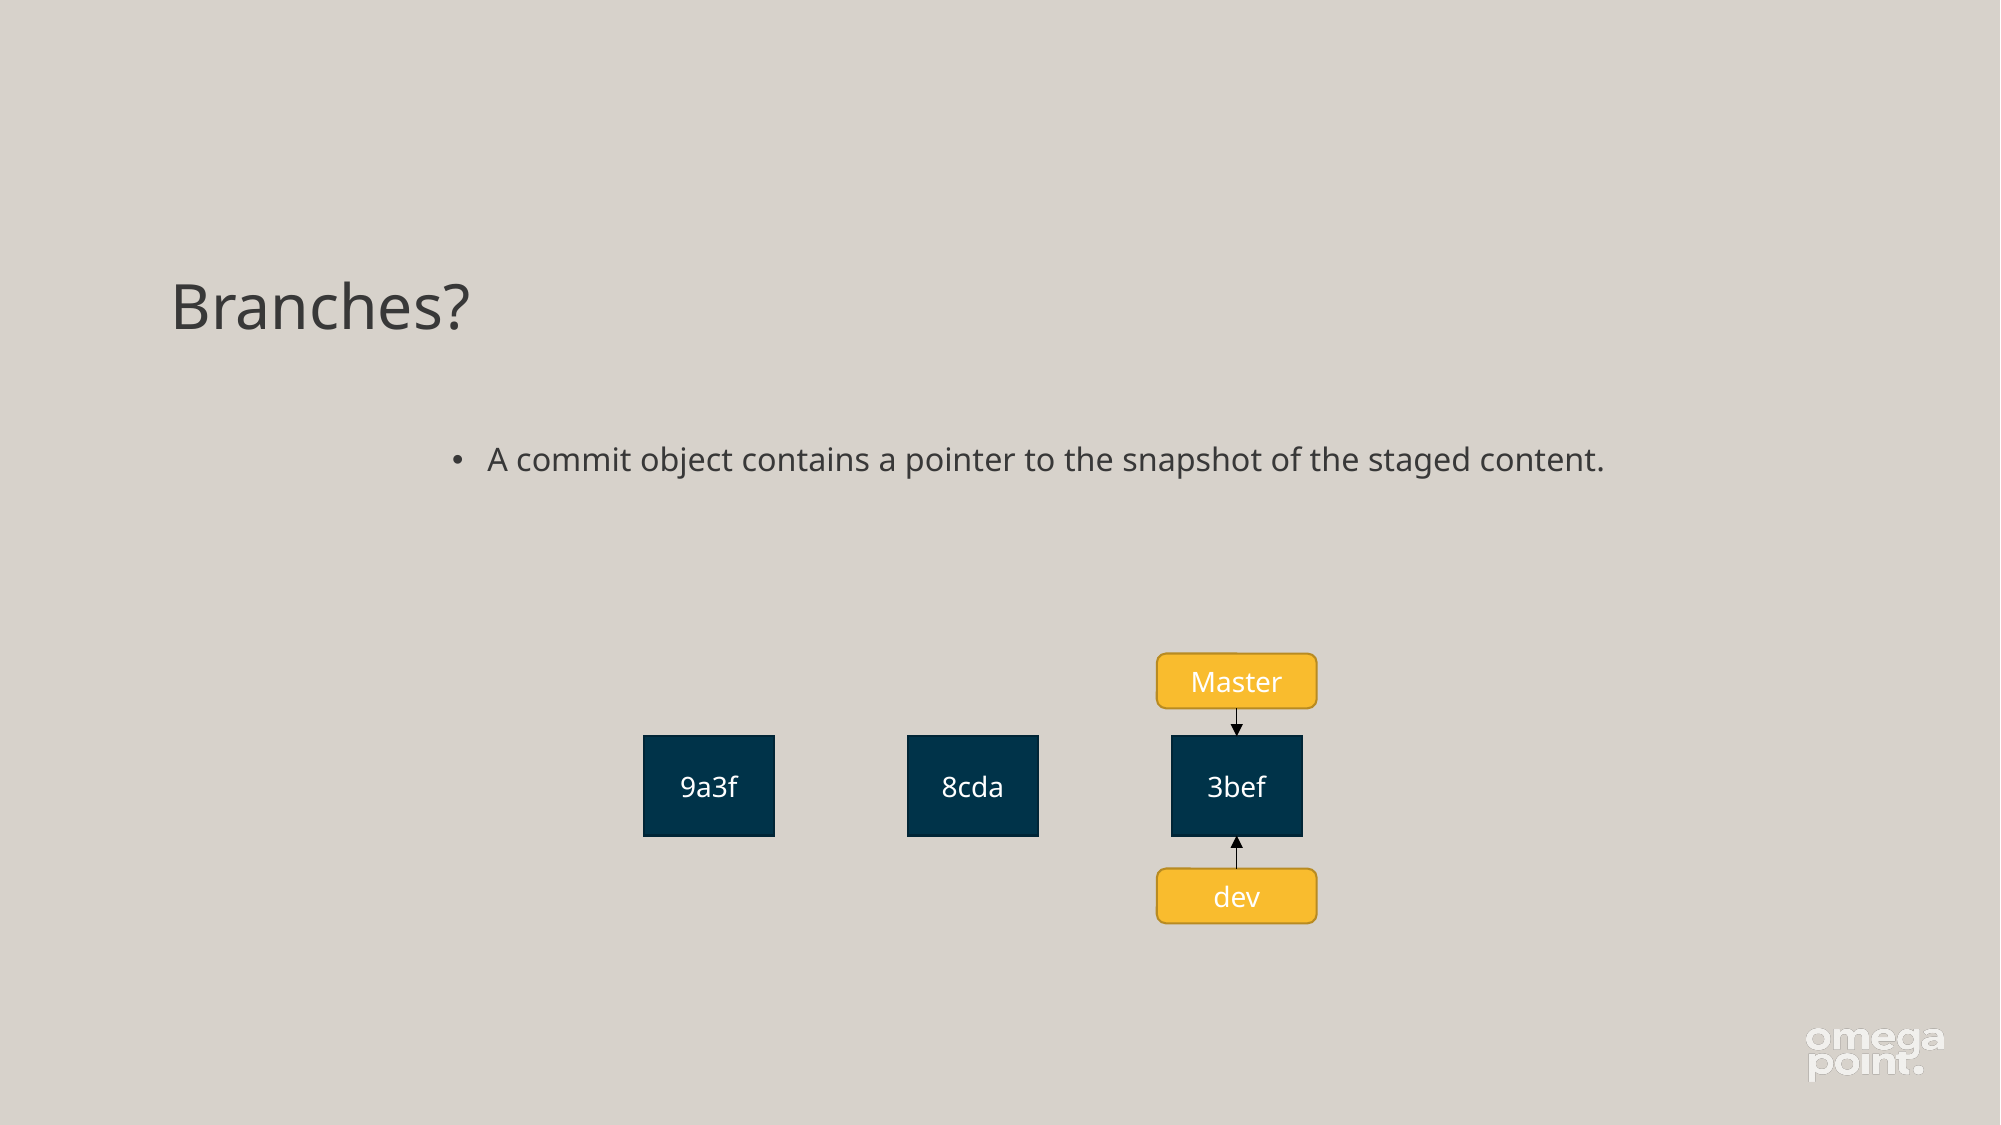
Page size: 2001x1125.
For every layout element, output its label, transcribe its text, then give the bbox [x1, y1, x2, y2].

text_box dev [1155, 867, 1318, 925]
title Branches? [155, 61, 1845, 351]
text_box 8cda [907, 735, 1039, 837]
text_box 9a3f [643, 735, 775, 837]
text_box 3bef [1171, 735, 1303, 837]
text_box Master [1155, 652, 1318, 710]
list A commit object contains a pointer to the snapshot of the staged content. [366, 436, 1634, 522]
